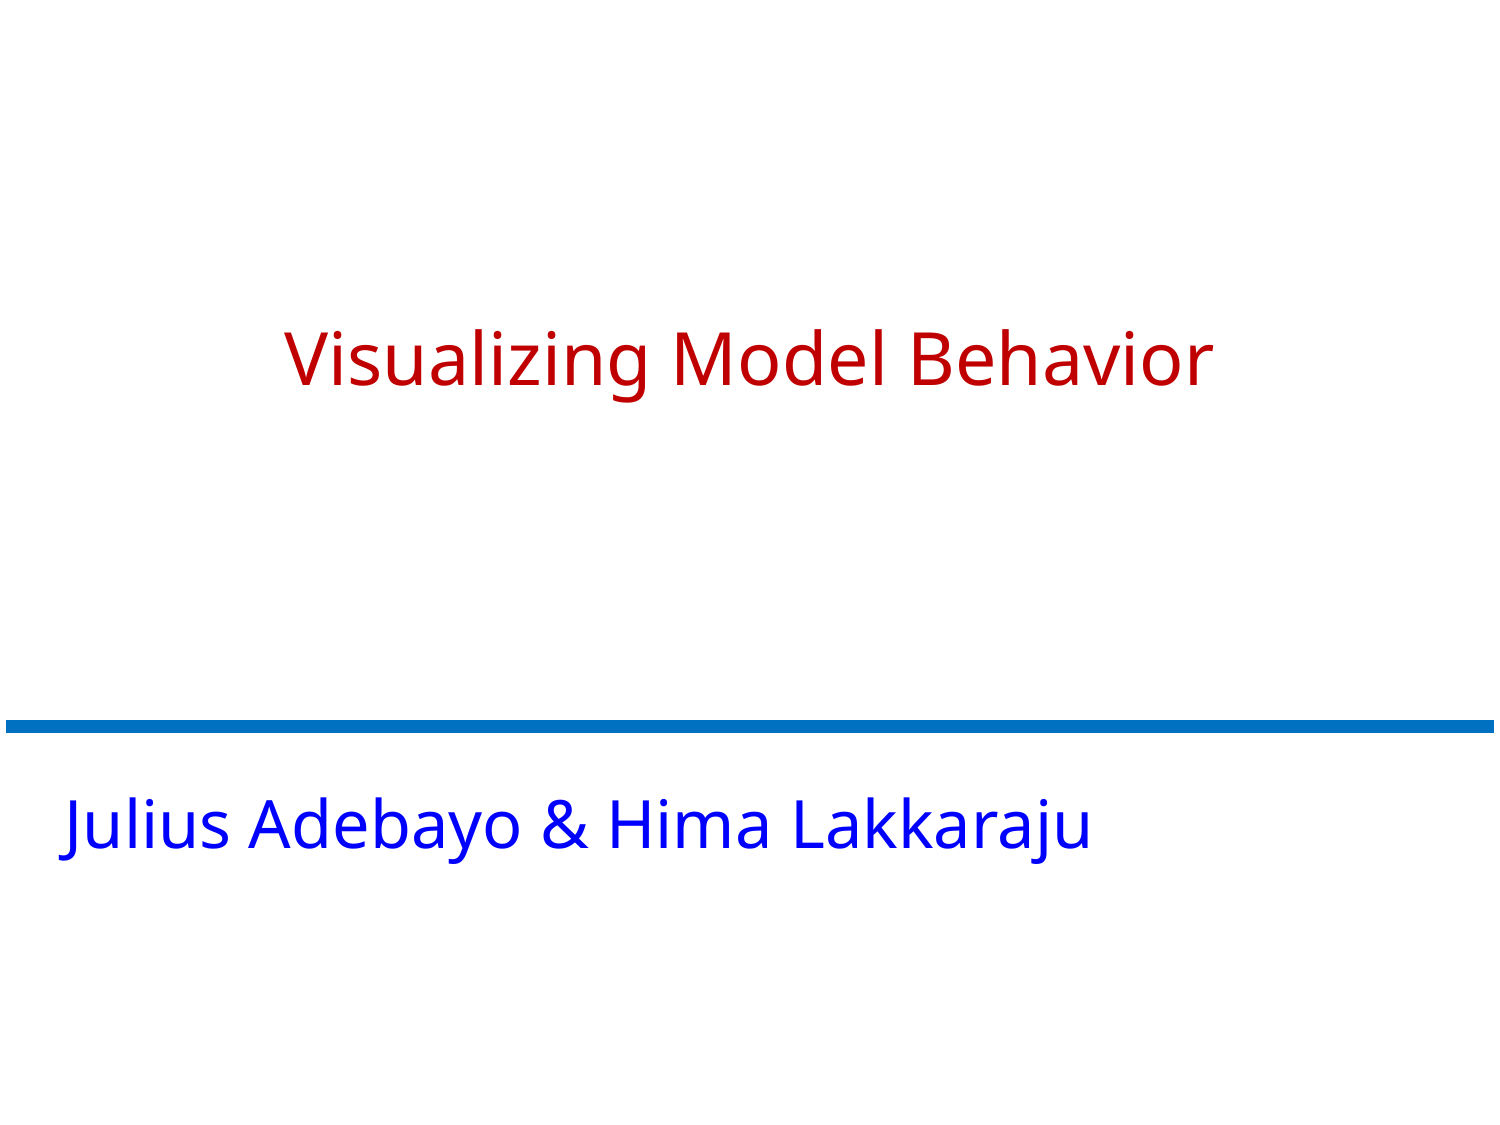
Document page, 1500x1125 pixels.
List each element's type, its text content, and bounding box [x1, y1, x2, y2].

text_box Julius Adebayo & Hima Lakkaraju [50, 774, 1500, 950]
title Visualizing Model Behavior [119, 195, 1381, 517]
